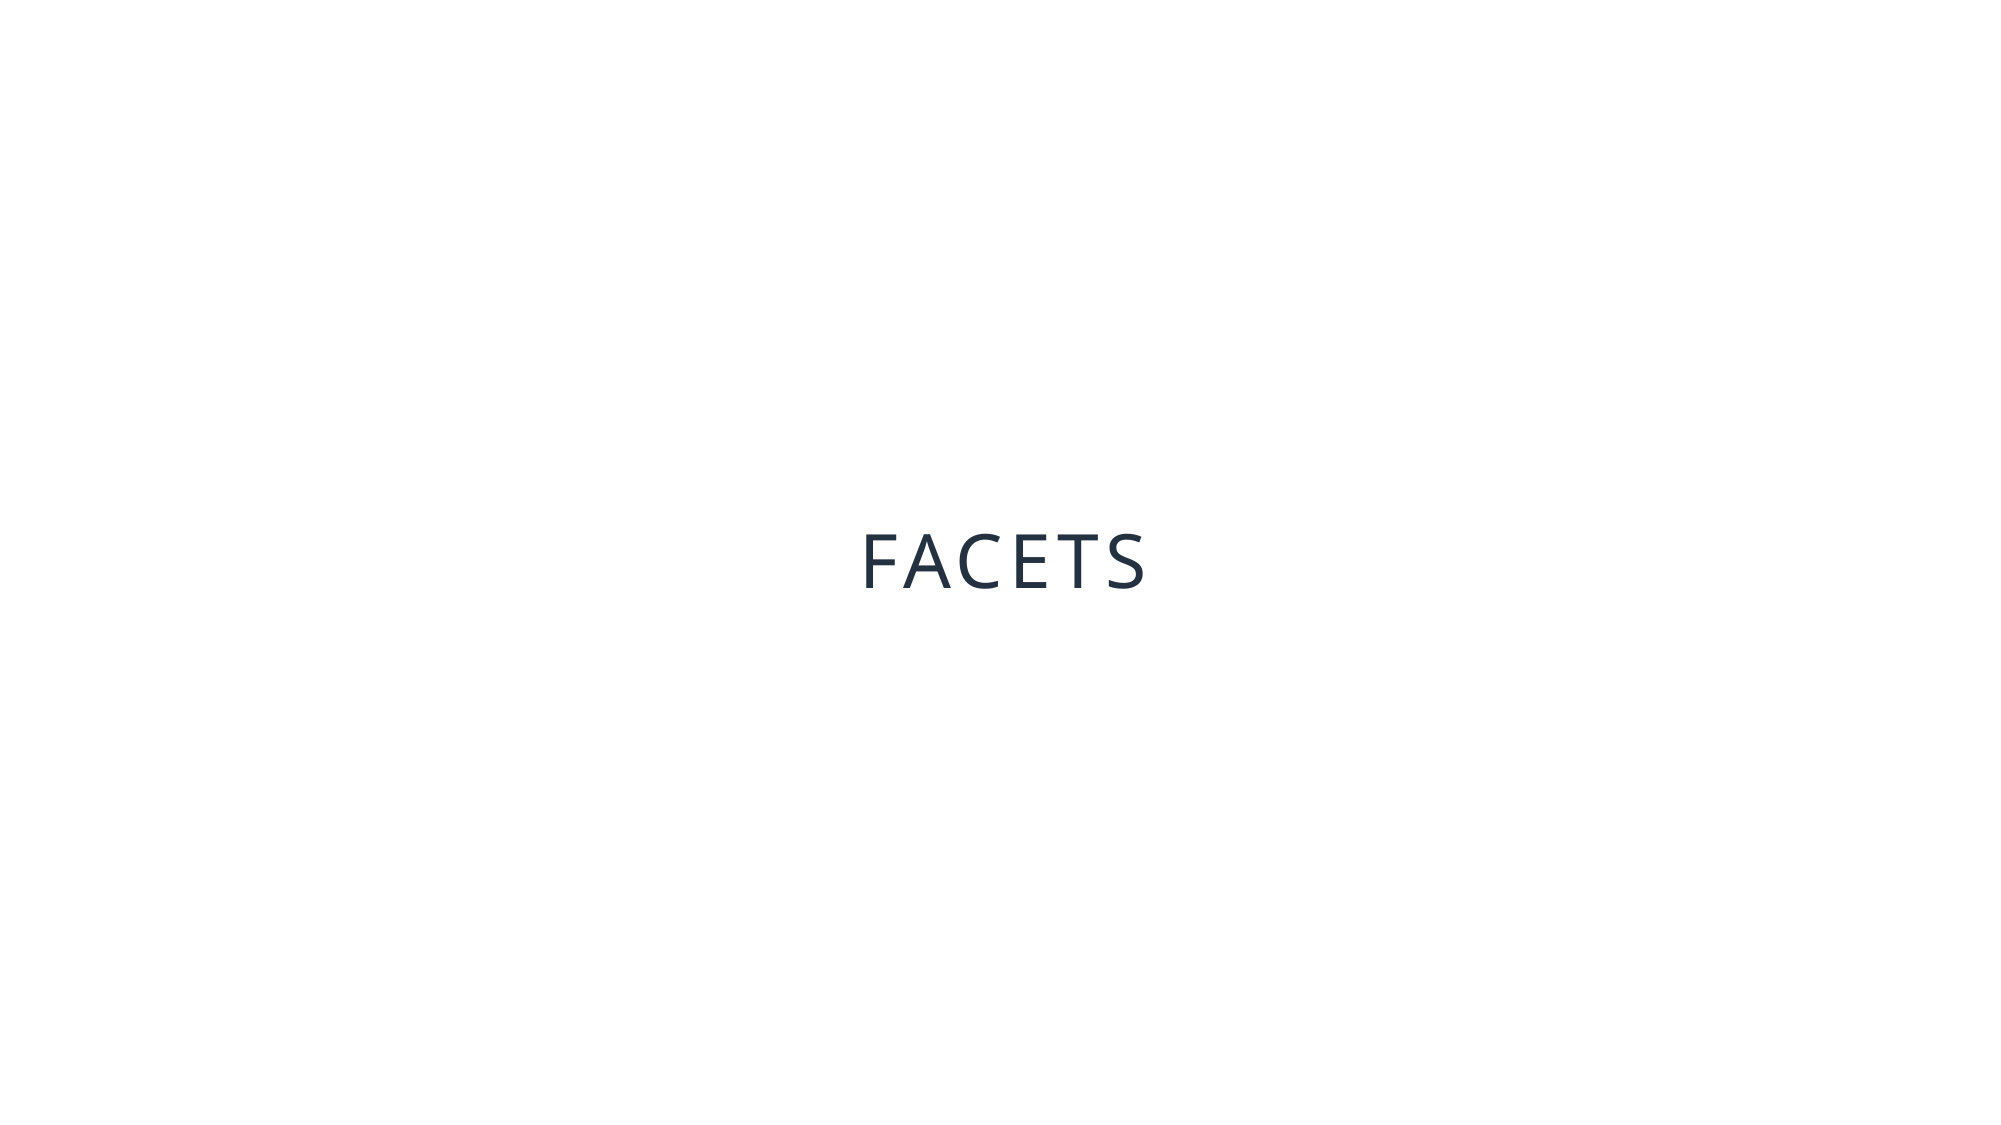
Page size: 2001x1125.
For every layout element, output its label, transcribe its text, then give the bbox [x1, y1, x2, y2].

title facets [337, 112, 1669, 613]
